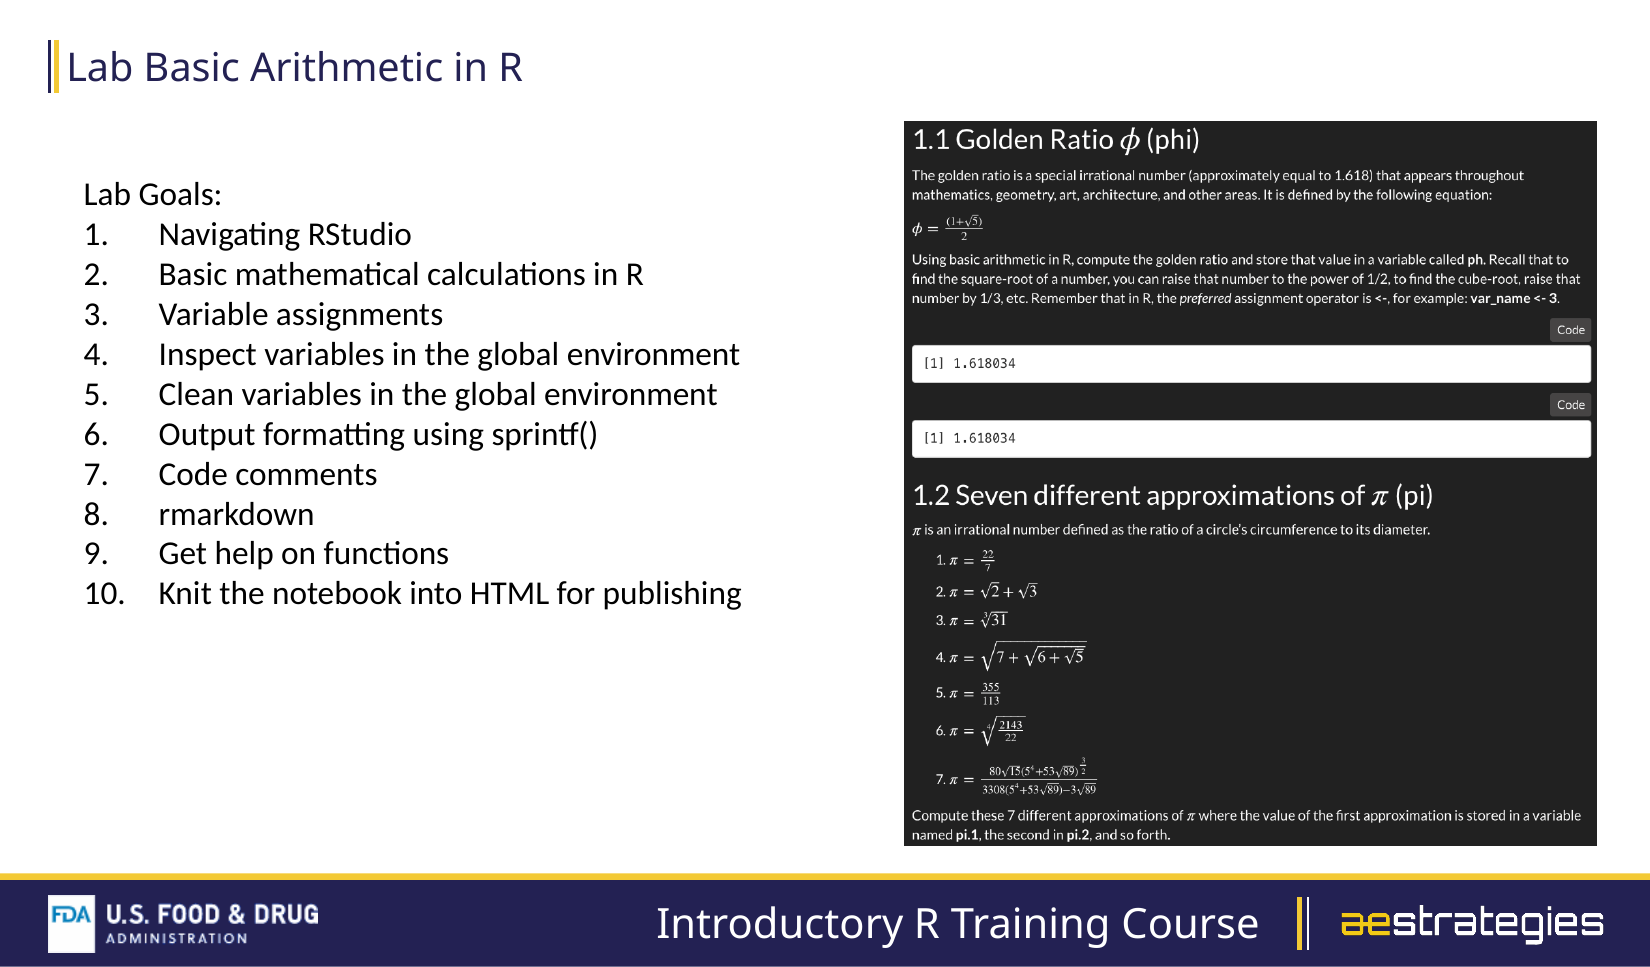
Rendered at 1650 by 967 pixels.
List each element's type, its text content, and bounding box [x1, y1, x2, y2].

text_box Lab Goals: Navigating RStudio Basic mathematical calculations in R Variable assignments Inspect variables in the global environment Clean variables in the global environment Output formatting using sprintf() Code comments rmarkdown Get help on functions Knit the notebook into HTML for publishing [69, 164, 885, 619]
picture [1331, 895, 1612, 953]
picture [904, 121, 1597, 846]
text_box Lab Basic Arithmetic in R [51, 34, 538, 97]
picture [48, 895, 318, 953]
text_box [49, 39, 57, 93]
